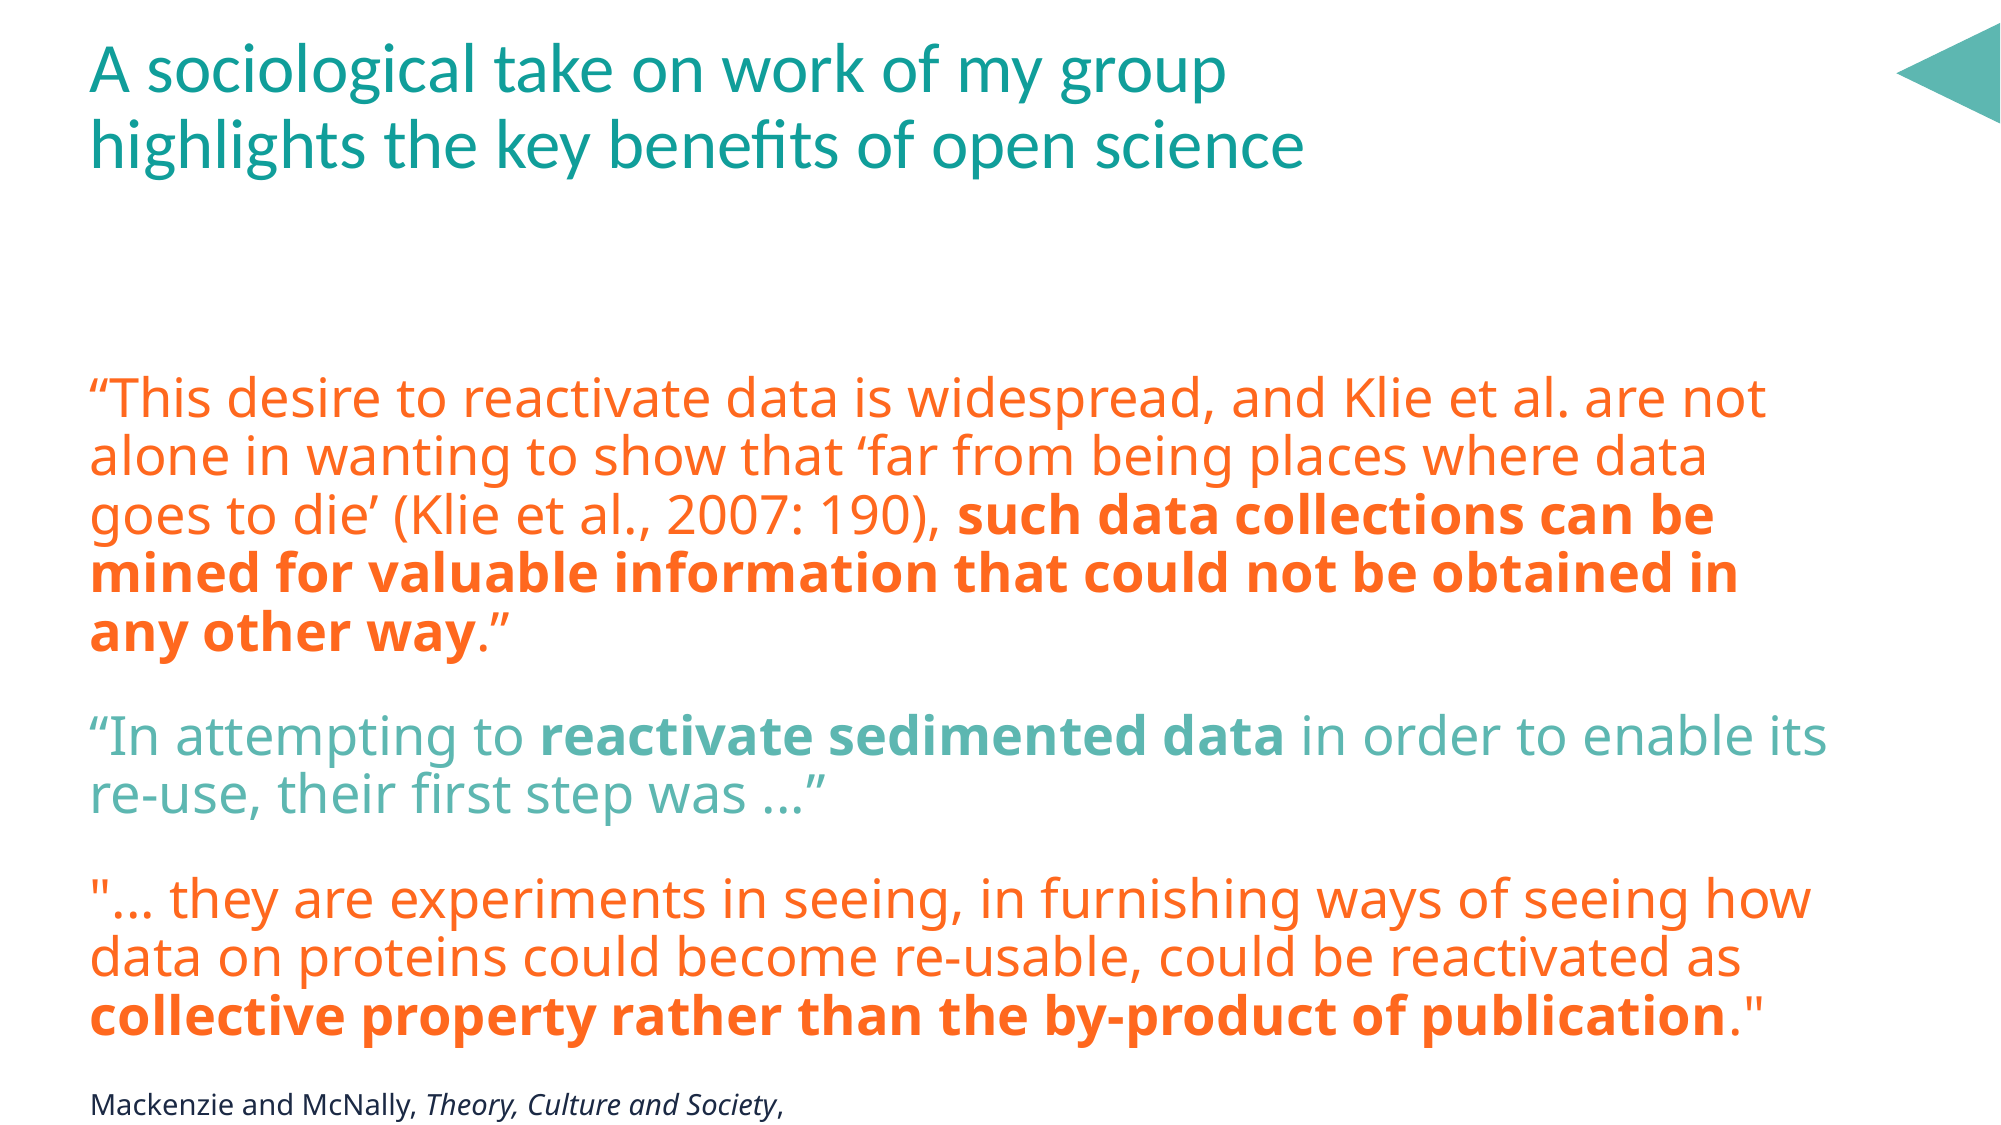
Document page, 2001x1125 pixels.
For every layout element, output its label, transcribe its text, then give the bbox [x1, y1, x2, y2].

text_box Mackenzie and McNally, Theory, Culture and Society, 2013 [75, 1079, 800, 1125]
text_box “This desire to reactivate data is widespread, and Klie et al. are not alone in wanting to show that ‘far from being places where data goes to die’ (Klie et al., 2007: 190), such data collections can be mined for valuable information that could not be obtained in any other way.” “In attempting to reactivate sedimented data in order to enable its re-use, their first step was ...” "... they are experiments in seeing, in furnishing ways of seeing how data on proteins could become re-usable, could be reactivated as collective property rather than the by-product of publication." [75, 363, 1862, 1061]
title A sociological take on work of my group highlights the key benefits of open science [75, 23, 1862, 212]
